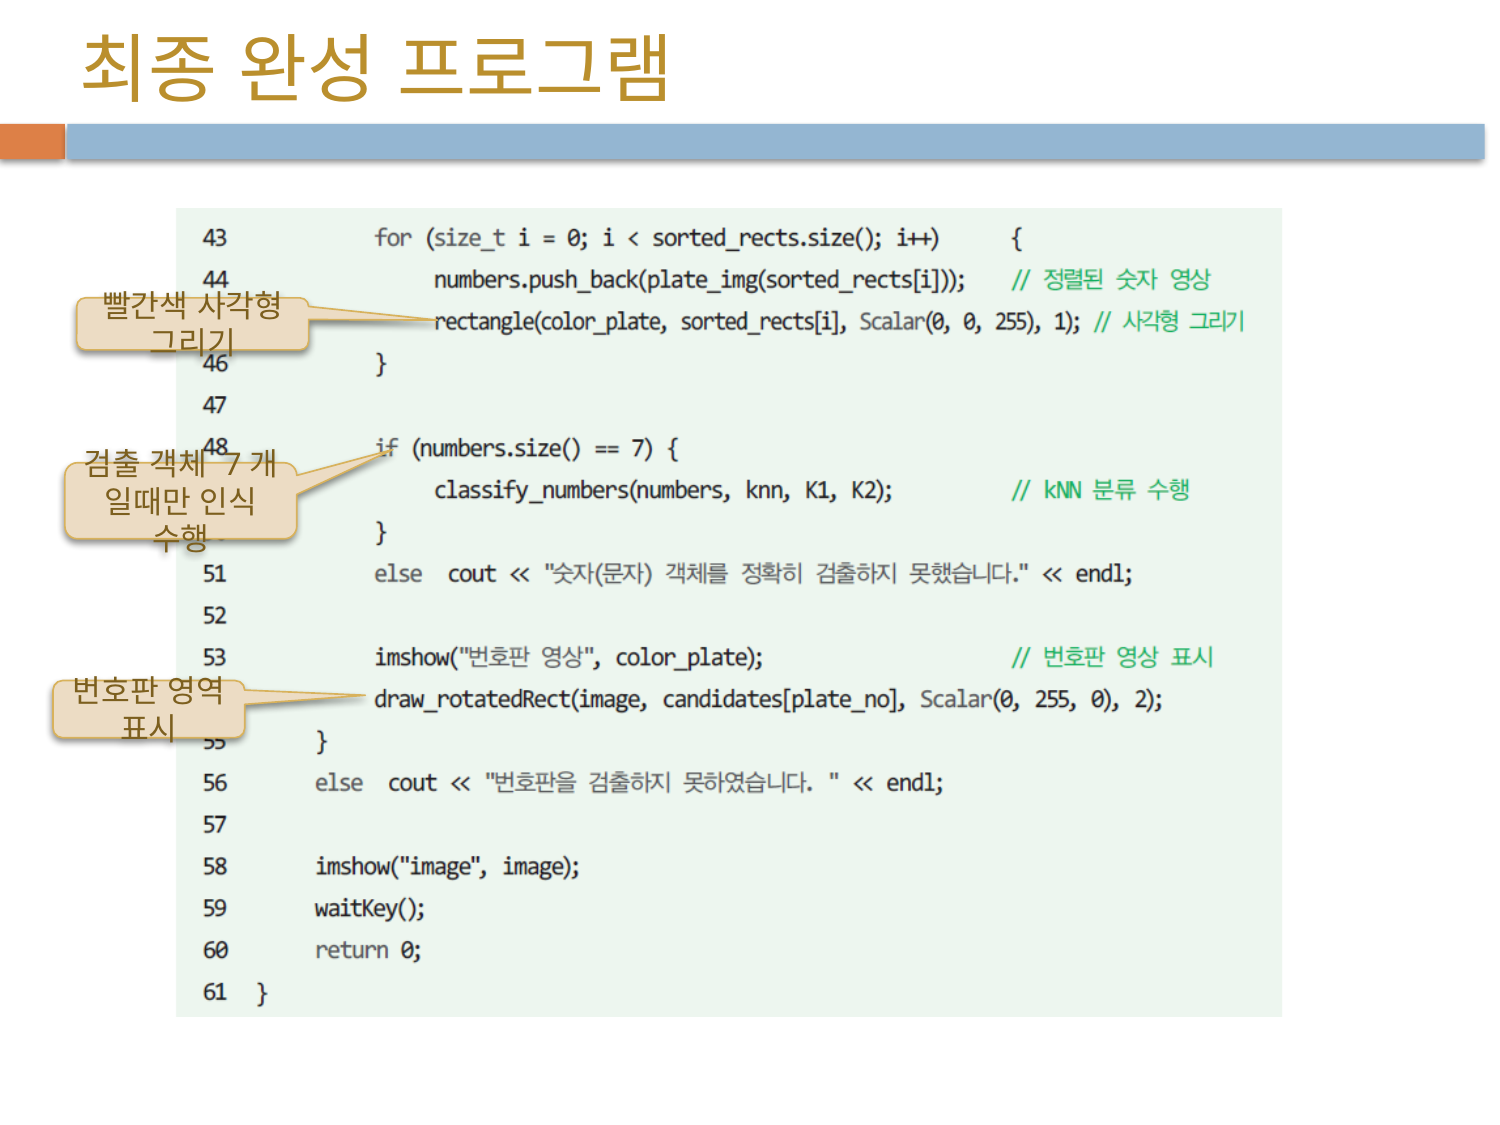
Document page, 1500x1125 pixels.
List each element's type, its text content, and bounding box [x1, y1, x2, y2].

text_box 검출 객체 7개 일때만 인식 수행 [64, 461, 165, 540]
title 최종 완성 프로그램 [64, 7, 1471, 126]
text_box 번호판 영역 표시 [52, 679, 165, 739]
text_box 빨간색 사각형 그리기 [75, 296, 165, 351]
picture [170, 207, 1294, 1017]
